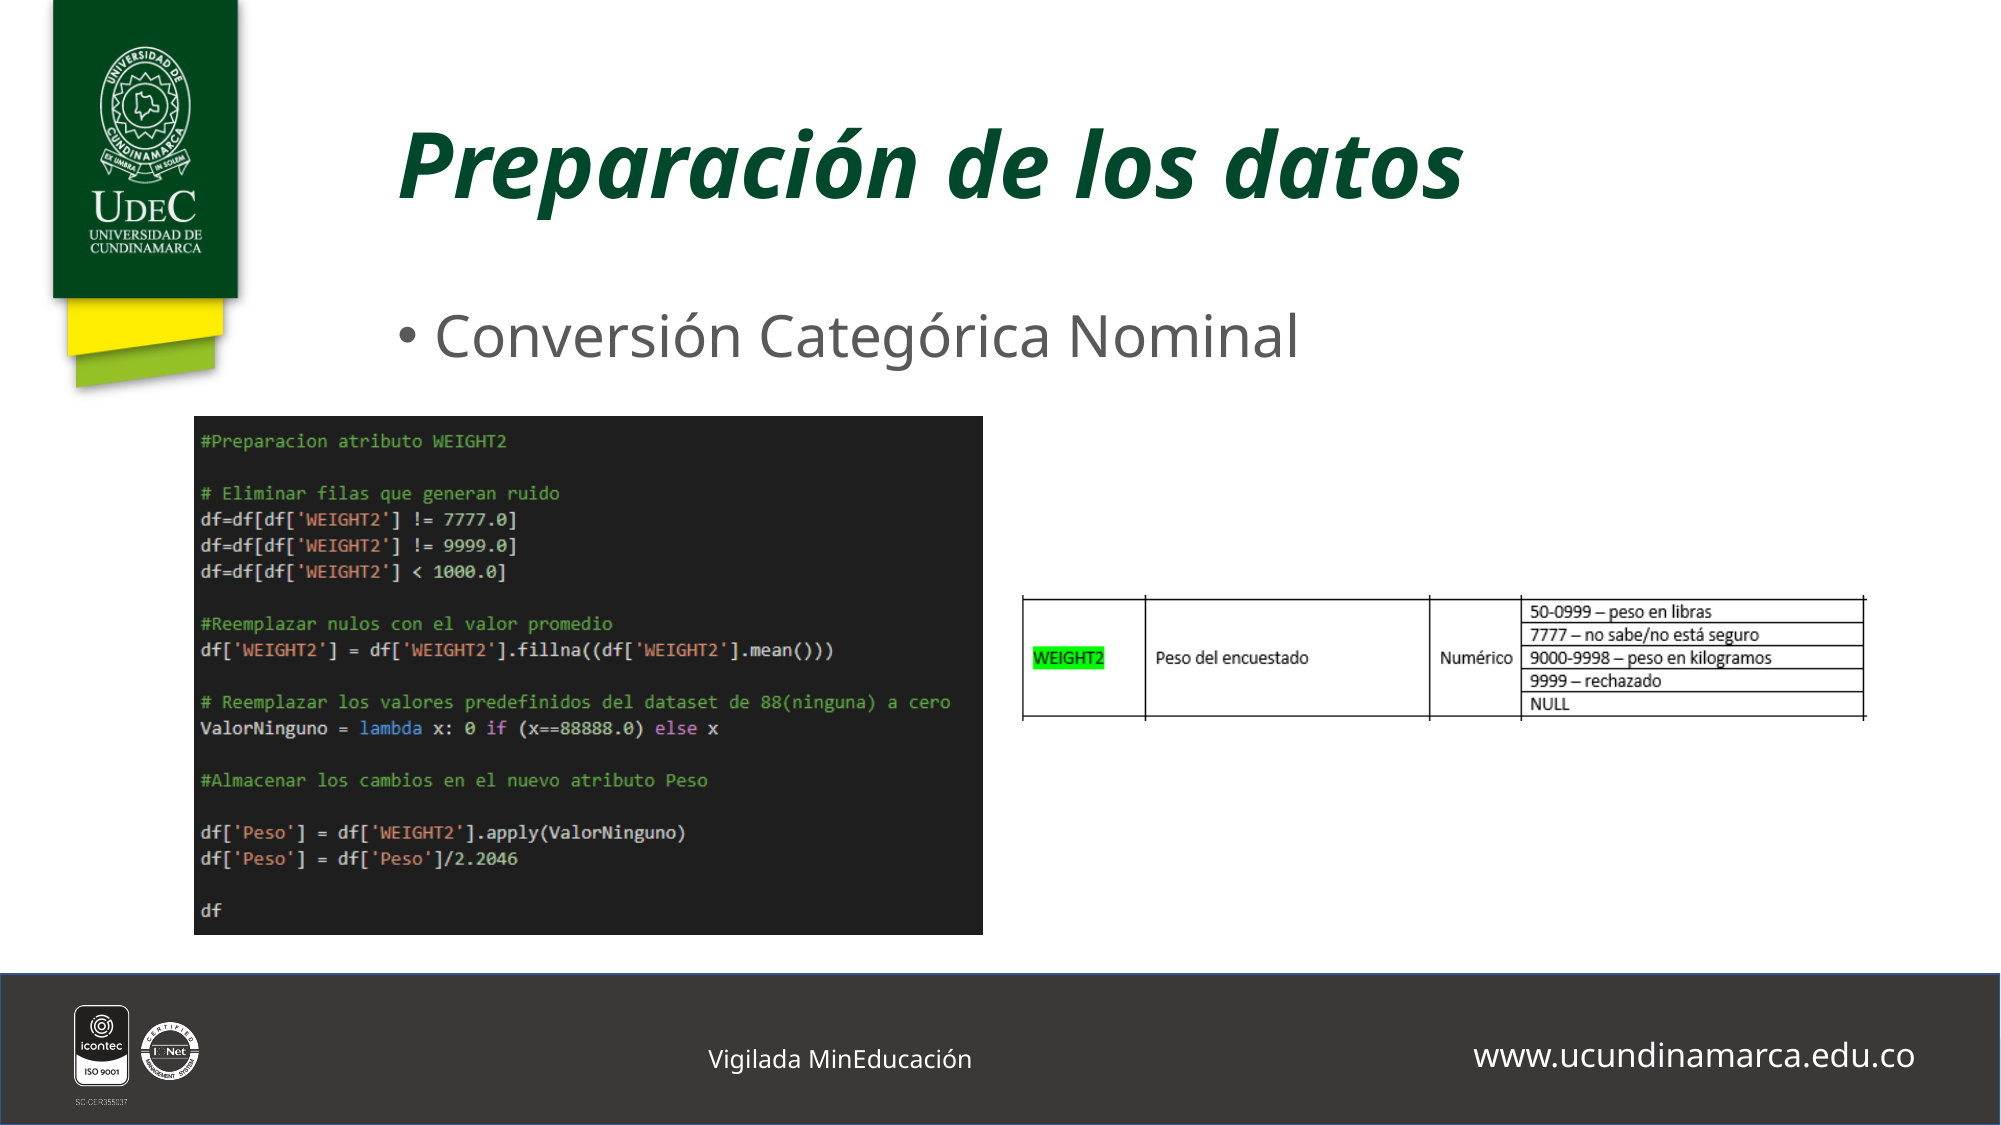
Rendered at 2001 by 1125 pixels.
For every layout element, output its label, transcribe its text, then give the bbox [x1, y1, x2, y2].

title Preparación de los datos [382, 59, 1863, 278]
picture [74, 1005, 199, 1108]
list Conversión Categórica Nominal [382, 299, 1863, 935]
picture [0, 0, 2001, 973]
